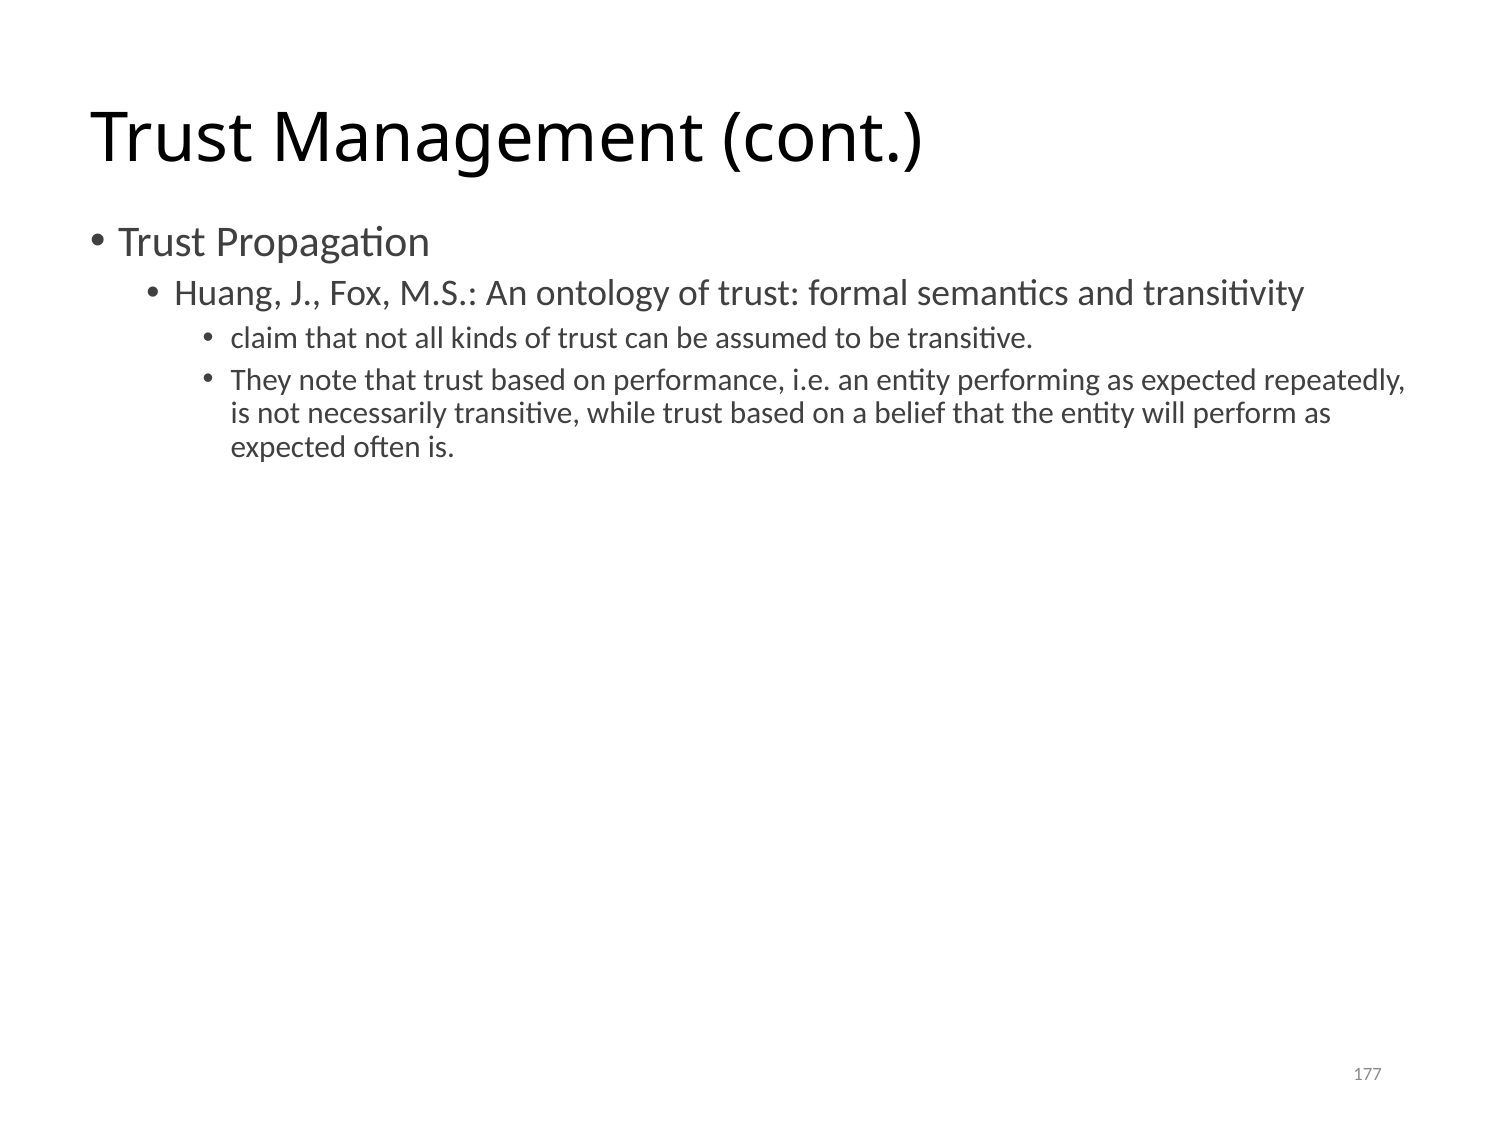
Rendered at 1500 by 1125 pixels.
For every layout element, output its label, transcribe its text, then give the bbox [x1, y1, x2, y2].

title Trust Management (cont.) [75, 78, 1425, 200]
slide_number 177 [1059, 1042, 1397, 1103]
list Trust Propagation Huang, J., Fox, M.S.: An ontology of trust: formal semantics and transitivity claim that not all kinds of trust can be assumed to be transitive. They note that trust based on performance, i.e. an entity performing as expected repeatedly, is not necessarily transitive, while trust based on a belief that the entity will perform as expected often is. [75, 210, 1425, 1006]
